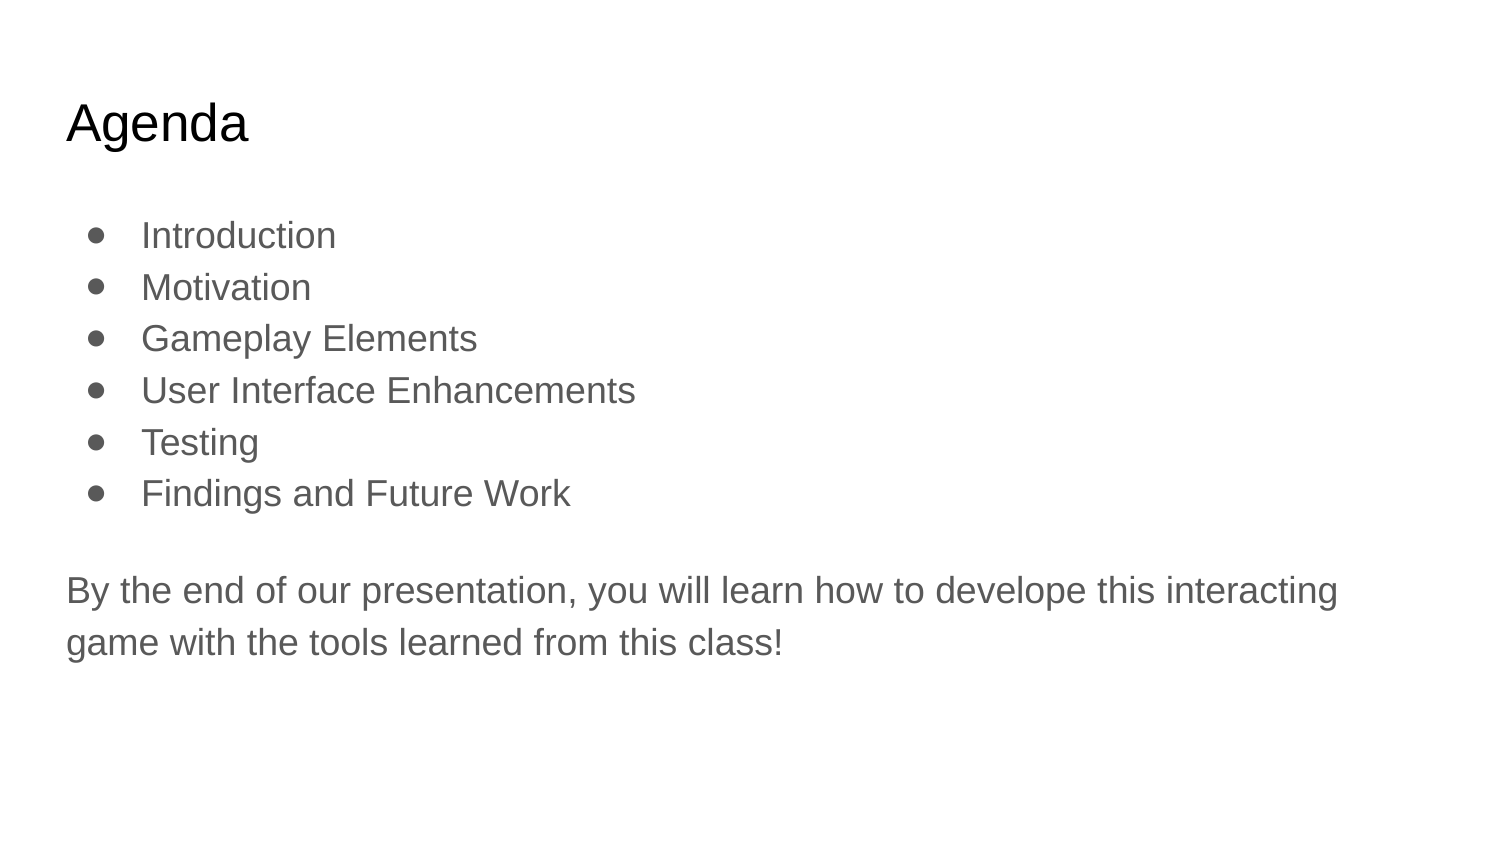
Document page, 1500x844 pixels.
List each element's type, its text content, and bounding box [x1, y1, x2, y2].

title Agenda [51, 72, 1449, 167]
list Introduction Motivation Gameplay Elements User Interface Enhancements Testing Findings and Future Work By the end of our presentation, you will learn how to develope this interacting game with the tools learned from this class! [51, 189, 1449, 750]
